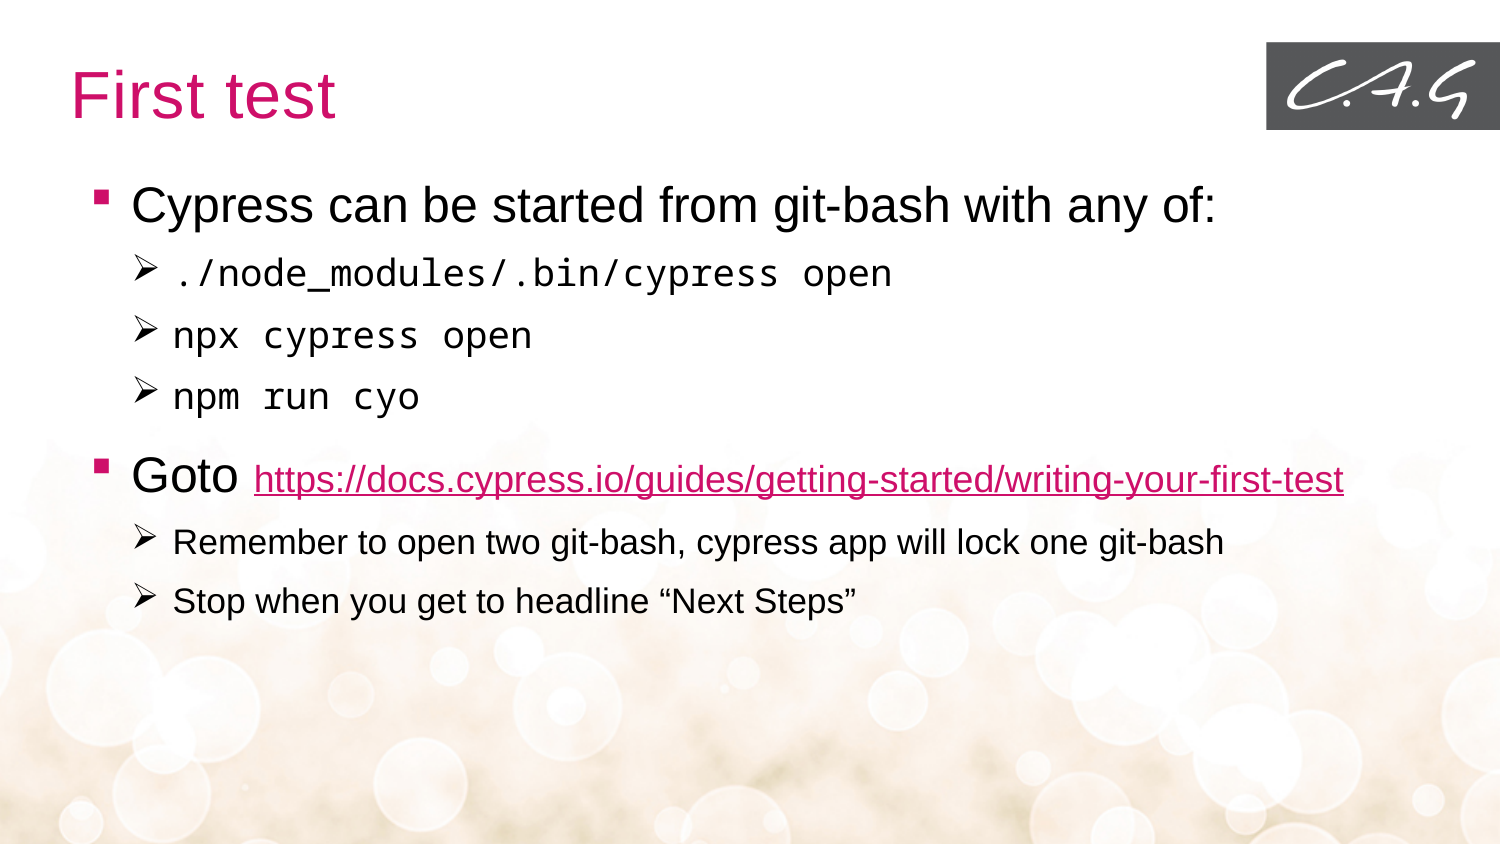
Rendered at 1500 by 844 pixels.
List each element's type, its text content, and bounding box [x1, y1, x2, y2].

text_box Cypress can be started from git-bash with any of: ./node_modules/.bin/cypress open npx cypress open npm run cyo Goto https://docs.cypress.io/guides/getting-started/writing-your-first-test Remember to open two git-bash, cypress app will lock one git-bash Stop when you get to headline “Next Steps” [74, 164, 1452, 642]
picture [0, 2, 1500, 844]
title First test [59, 61, 1247, 149]
